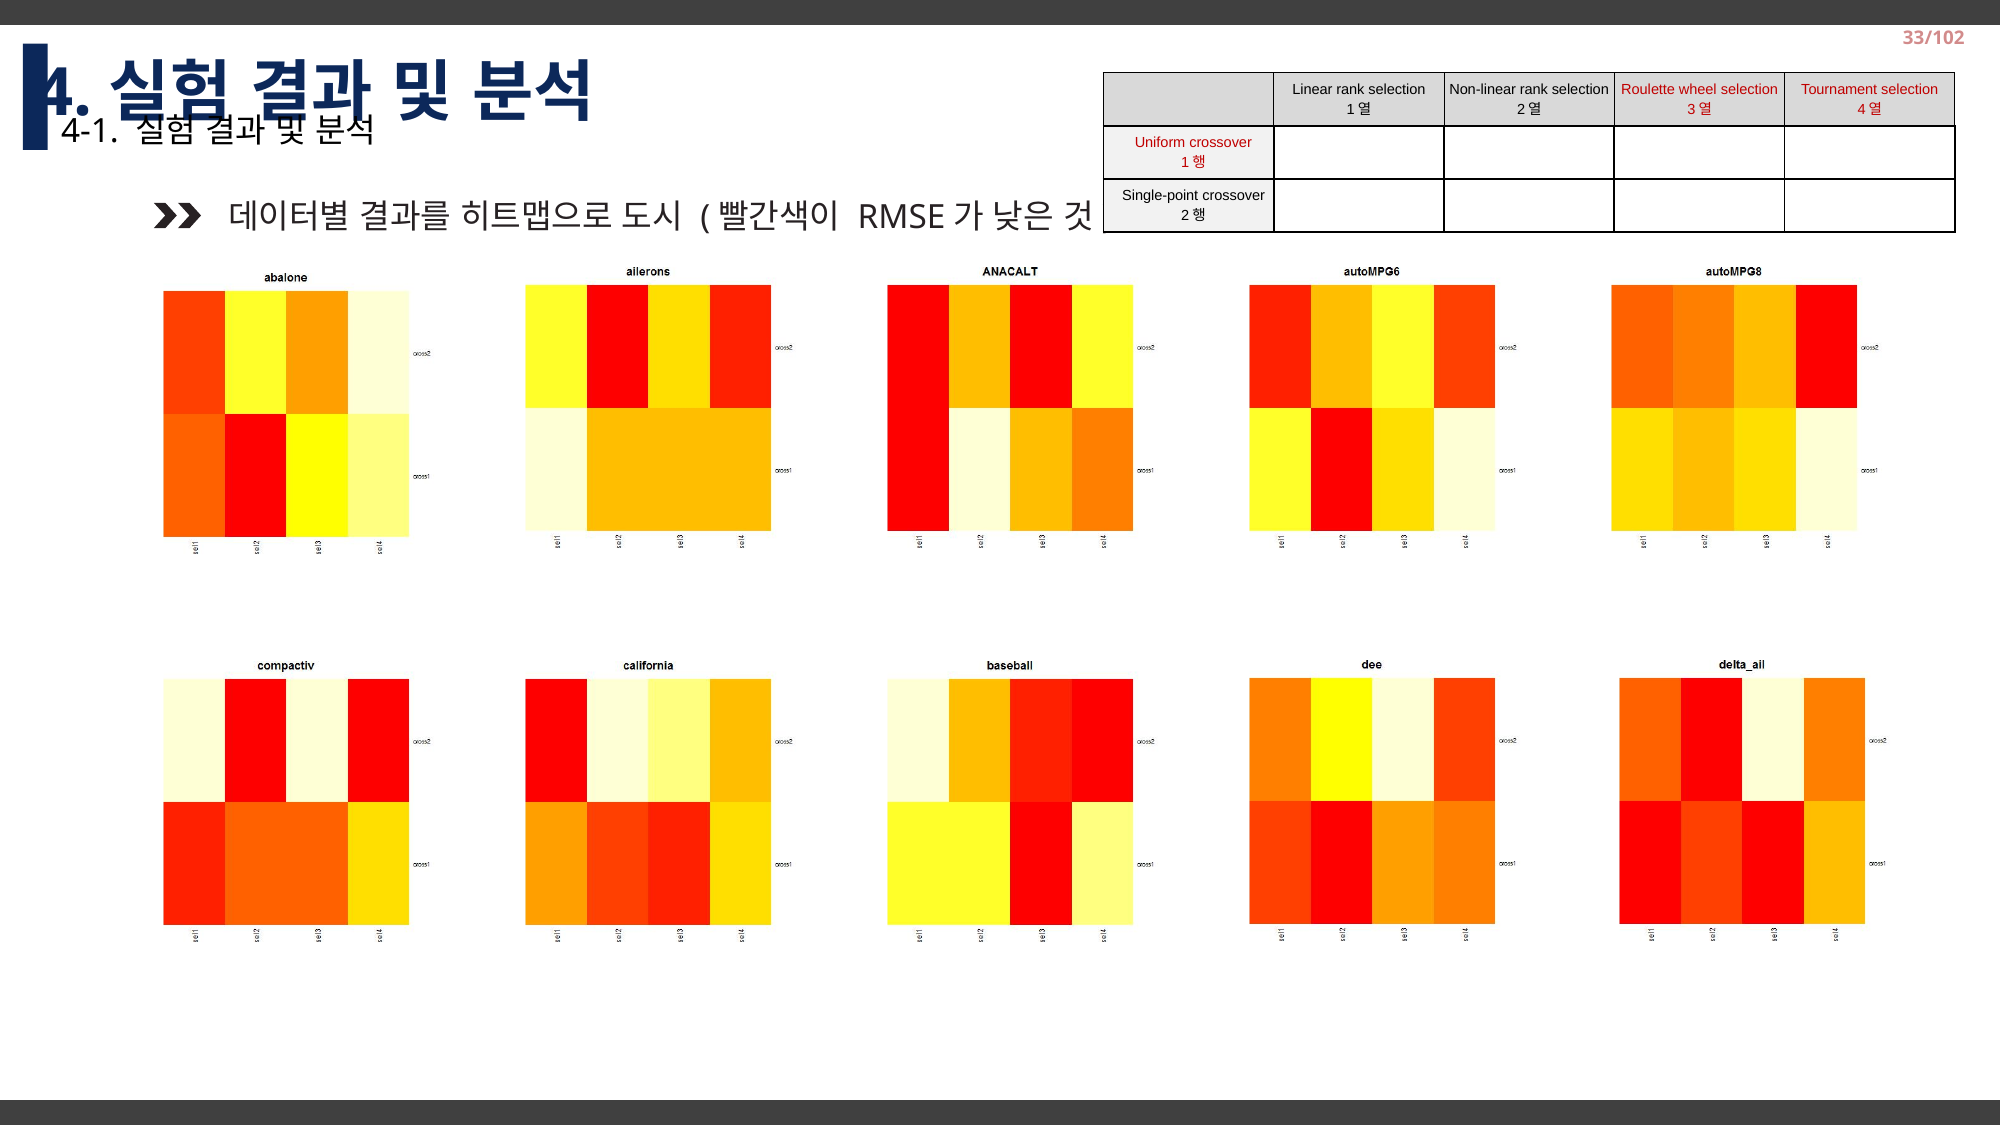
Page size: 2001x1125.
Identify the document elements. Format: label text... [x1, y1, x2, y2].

picture [1239, 267, 1540, 568]
text_box [0, 0, 2000, 26]
picture [153, 661, 454, 962]
picture [877, 661, 1178, 962]
picture [515, 267, 816, 568]
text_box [153, 188, 1258, 244]
table_header [1104, 73, 1273, 125]
text_box 4.실험 결과 및 분석 [20, 1, 630, 137]
picture [1239, 660, 1540, 961]
picture [153, 273, 454, 574]
table_header Non-linear rank selection 2열 [1445, 73, 1614, 125]
table_header Roulette wheel selection 3열 [1615, 73, 1784, 125]
table_cell Single-point crossover 2행 [1104, 180, 1273, 231]
slide_number 33/102 [1708, 8, 2000, 69]
table_cell [1445, 180, 1613, 231]
text_box [0, 1099, 2000, 1125]
table_header Linear rank selection 1열 [1274, 73, 1444, 125]
table_header Tournament selection 4열 [1785, 73, 1954, 125]
table_cell Uniform crossover 1행 [1104, 127, 1273, 178]
picture [1601, 267, 1902, 568]
table_cell [1275, 180, 1443, 231]
table_cell [1275, 127, 1443, 178]
picture [515, 661, 816, 962]
table_cell [1615, 127, 1784, 178]
picture [1609, 660, 1910, 961]
picture [877, 267, 1178, 568]
table_cell [1615, 180, 1784, 231]
table_cell [1785, 180, 1954, 231]
text_box [22, 137, 46, 151]
text_box 4-1. 실험 결과 및 분석 [46, 101, 392, 157]
table_cell [1445, 127, 1613, 178]
table_cell [1785, 127, 1954, 178]
